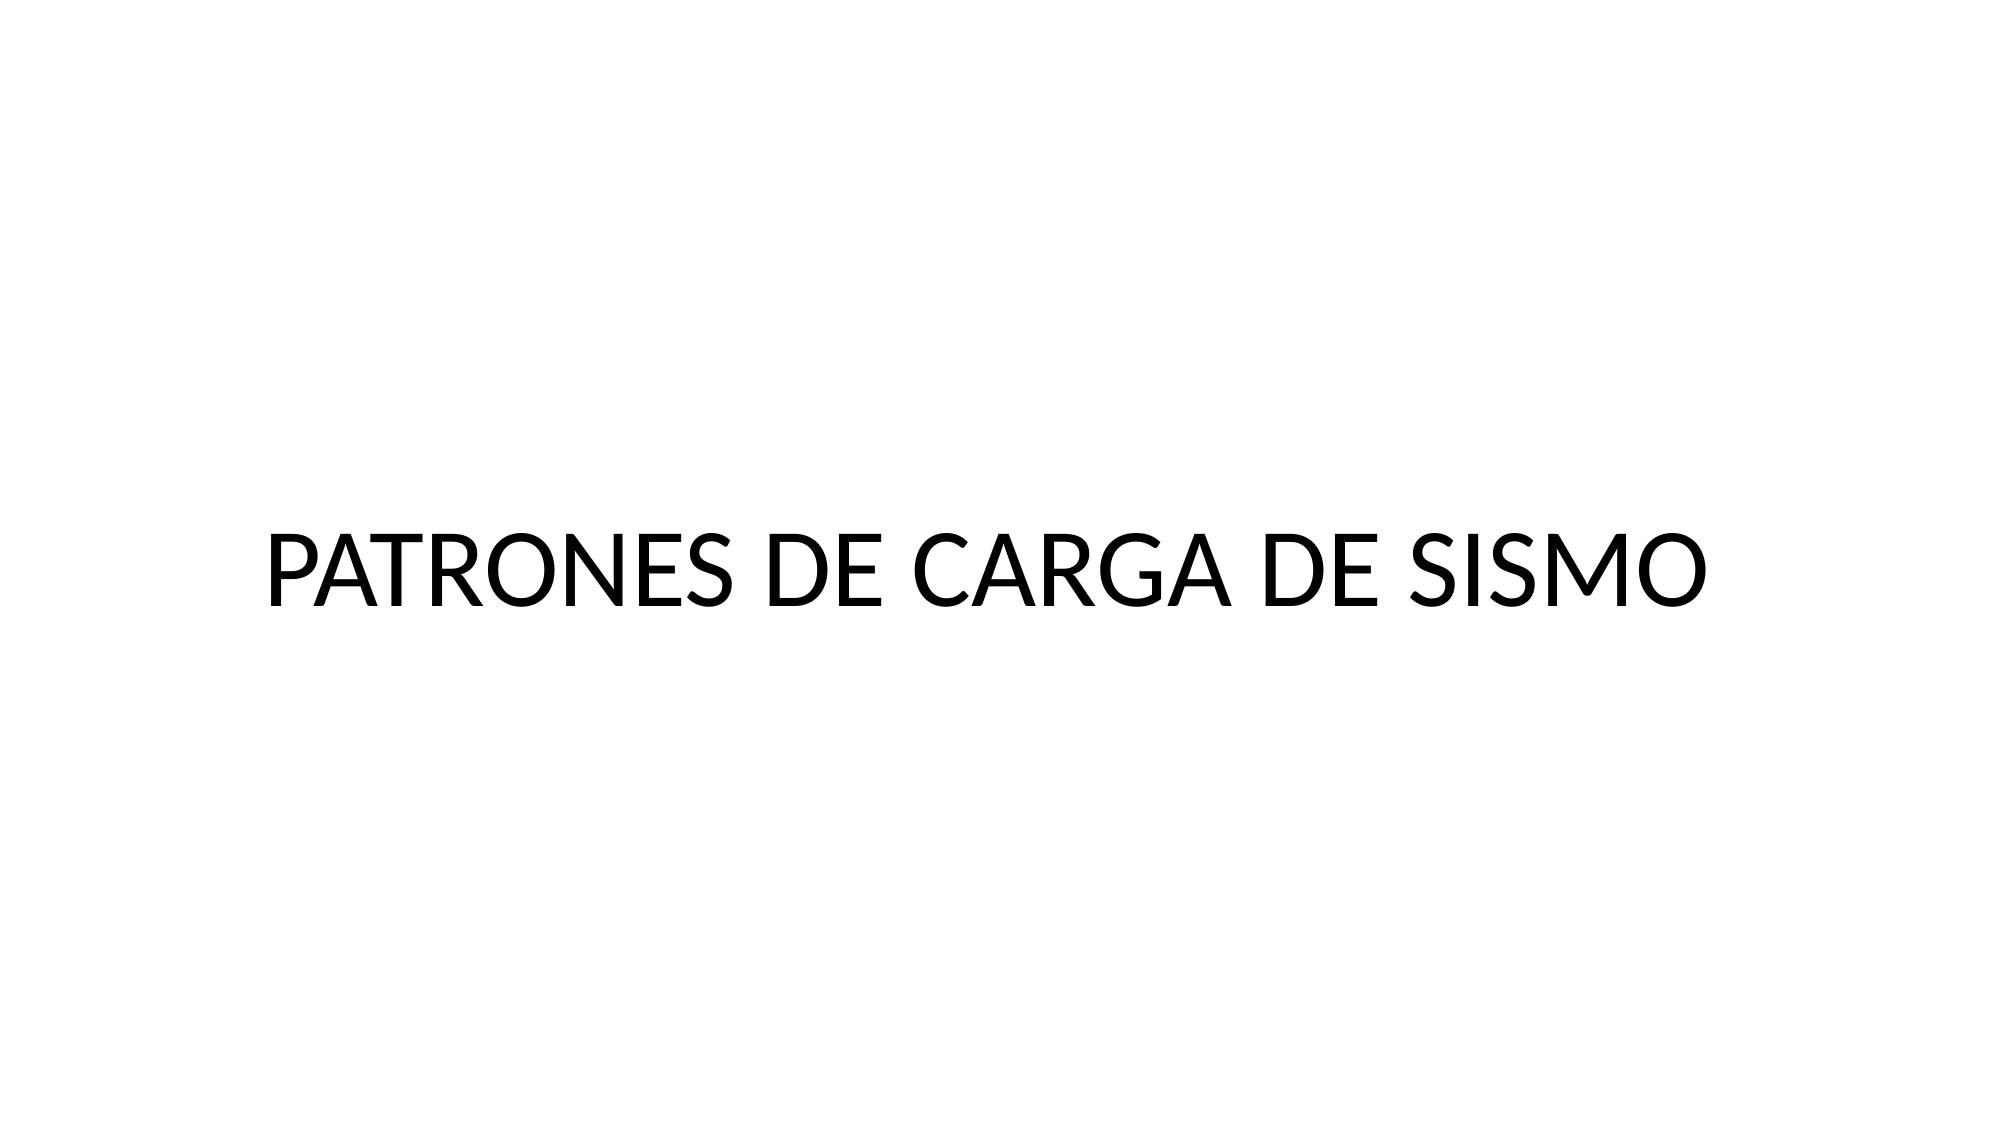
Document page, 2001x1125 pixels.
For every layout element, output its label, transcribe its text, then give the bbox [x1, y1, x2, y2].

text_box PATRONES DE CARGA DE SISMO [248, 486, 1752, 637]
